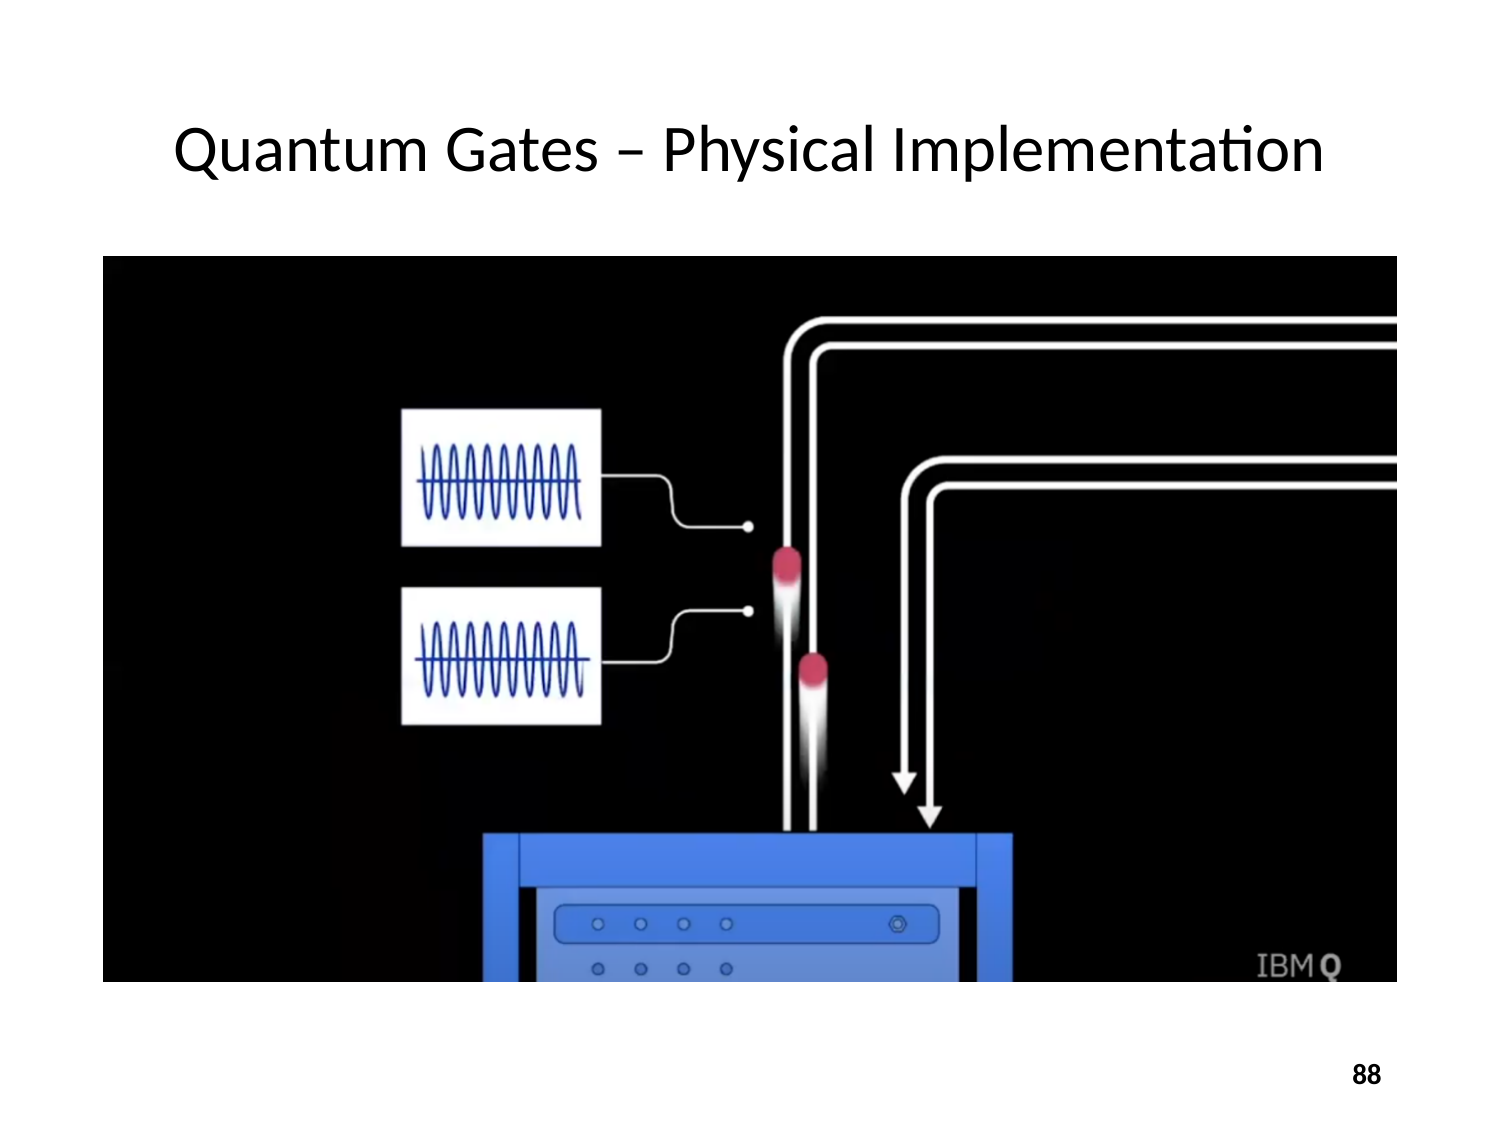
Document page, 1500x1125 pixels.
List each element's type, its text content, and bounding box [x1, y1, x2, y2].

title Quantum Gates – Physical Implementation [103, 59, 1397, 241]
picture [103, 256, 1397, 982]
slide_number 88 [1059, 1042, 1397, 1103]
